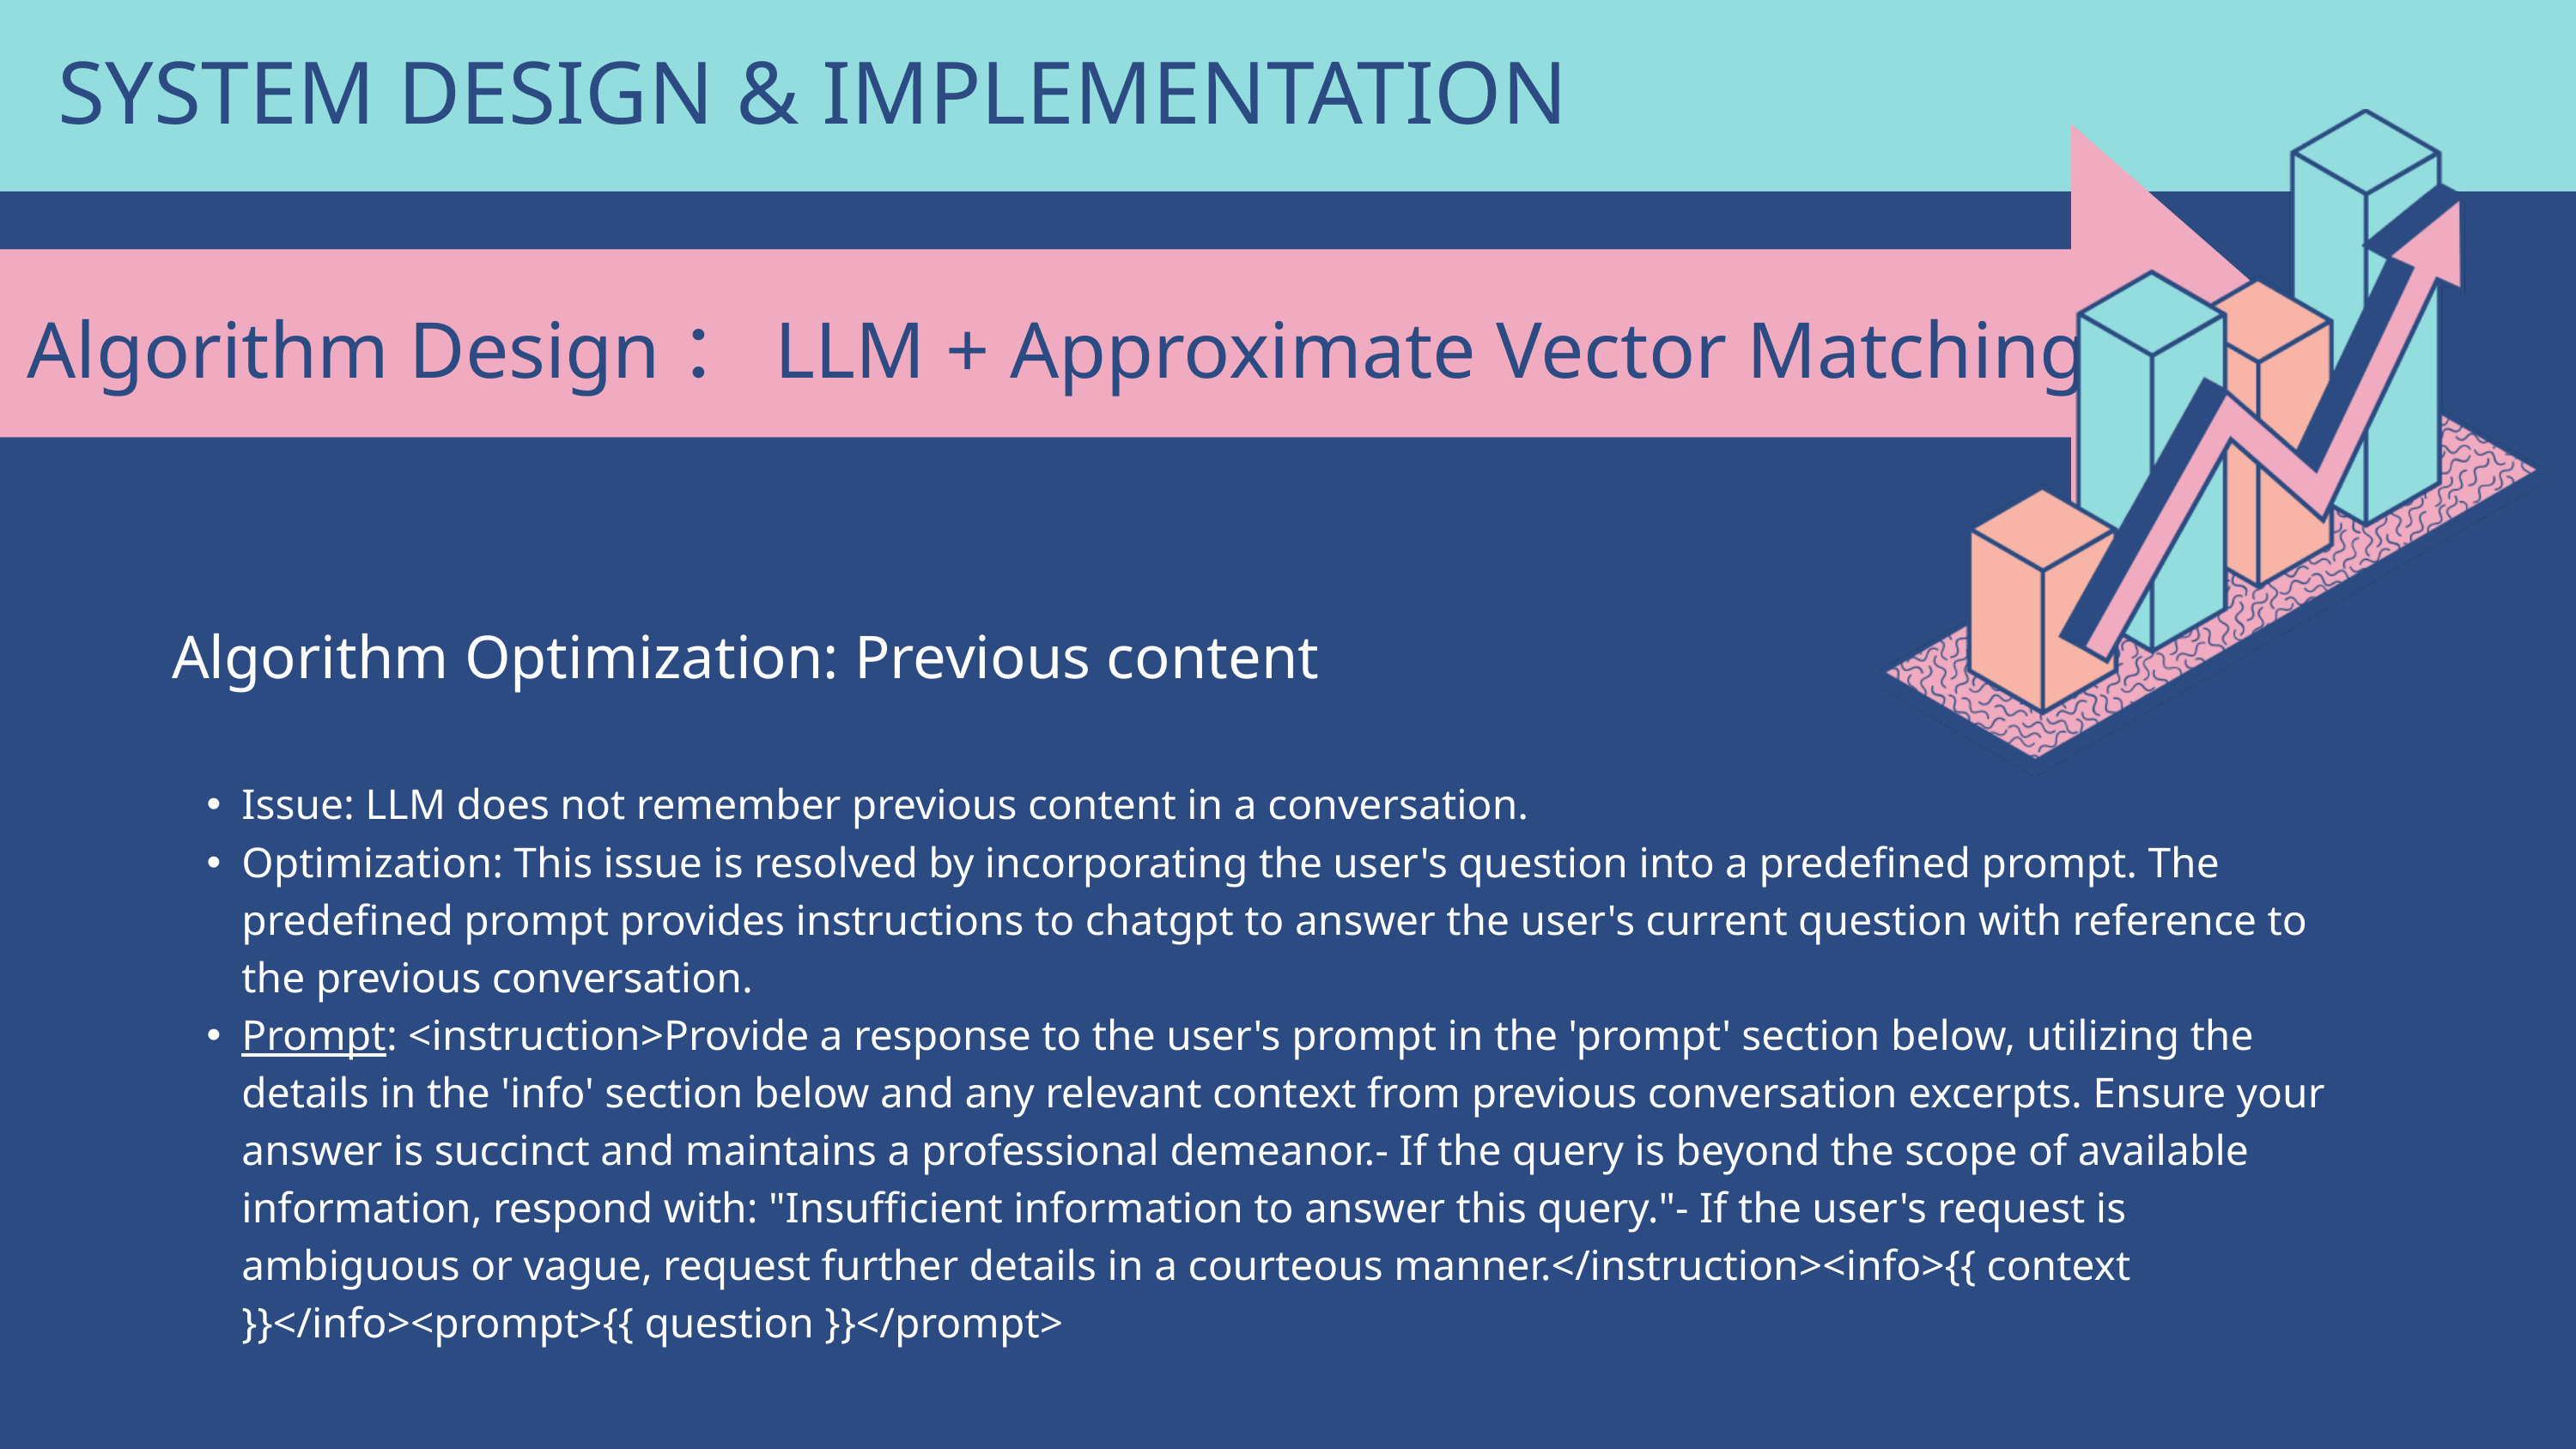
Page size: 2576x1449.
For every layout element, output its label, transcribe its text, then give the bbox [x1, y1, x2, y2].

text_box [1880, 109, 2543, 188]
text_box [0, 124, 2323, 563]
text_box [0, 191, 2576, 1449]
text_box SYSTEM DESIGN & IMPLEMENTATION [58, 50, 1757, 120]
